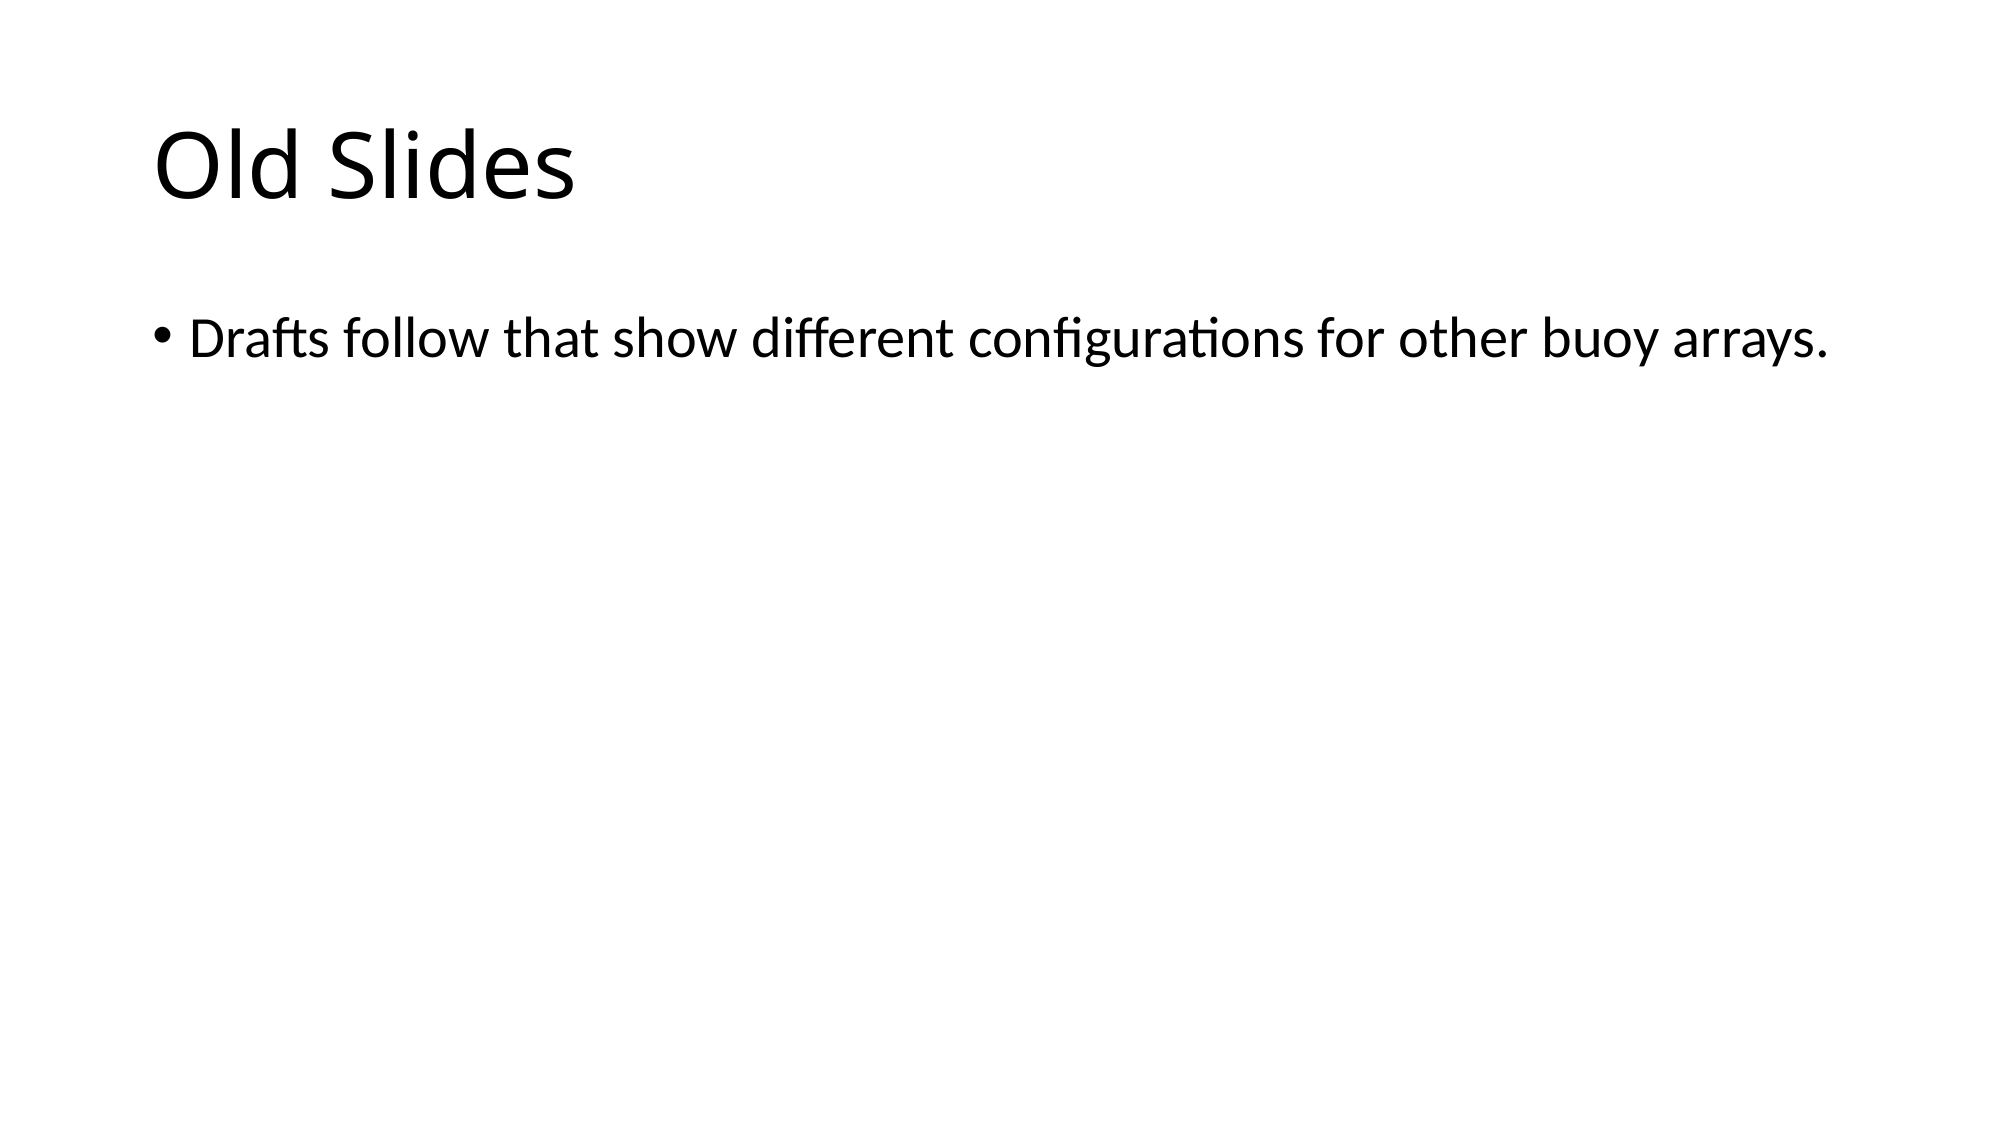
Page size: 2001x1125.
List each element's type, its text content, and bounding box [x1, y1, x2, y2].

title Old Slides [137, 59, 1863, 278]
list Drafts follow that show different configurations for other buoy arrays. [137, 299, 1863, 1014]
